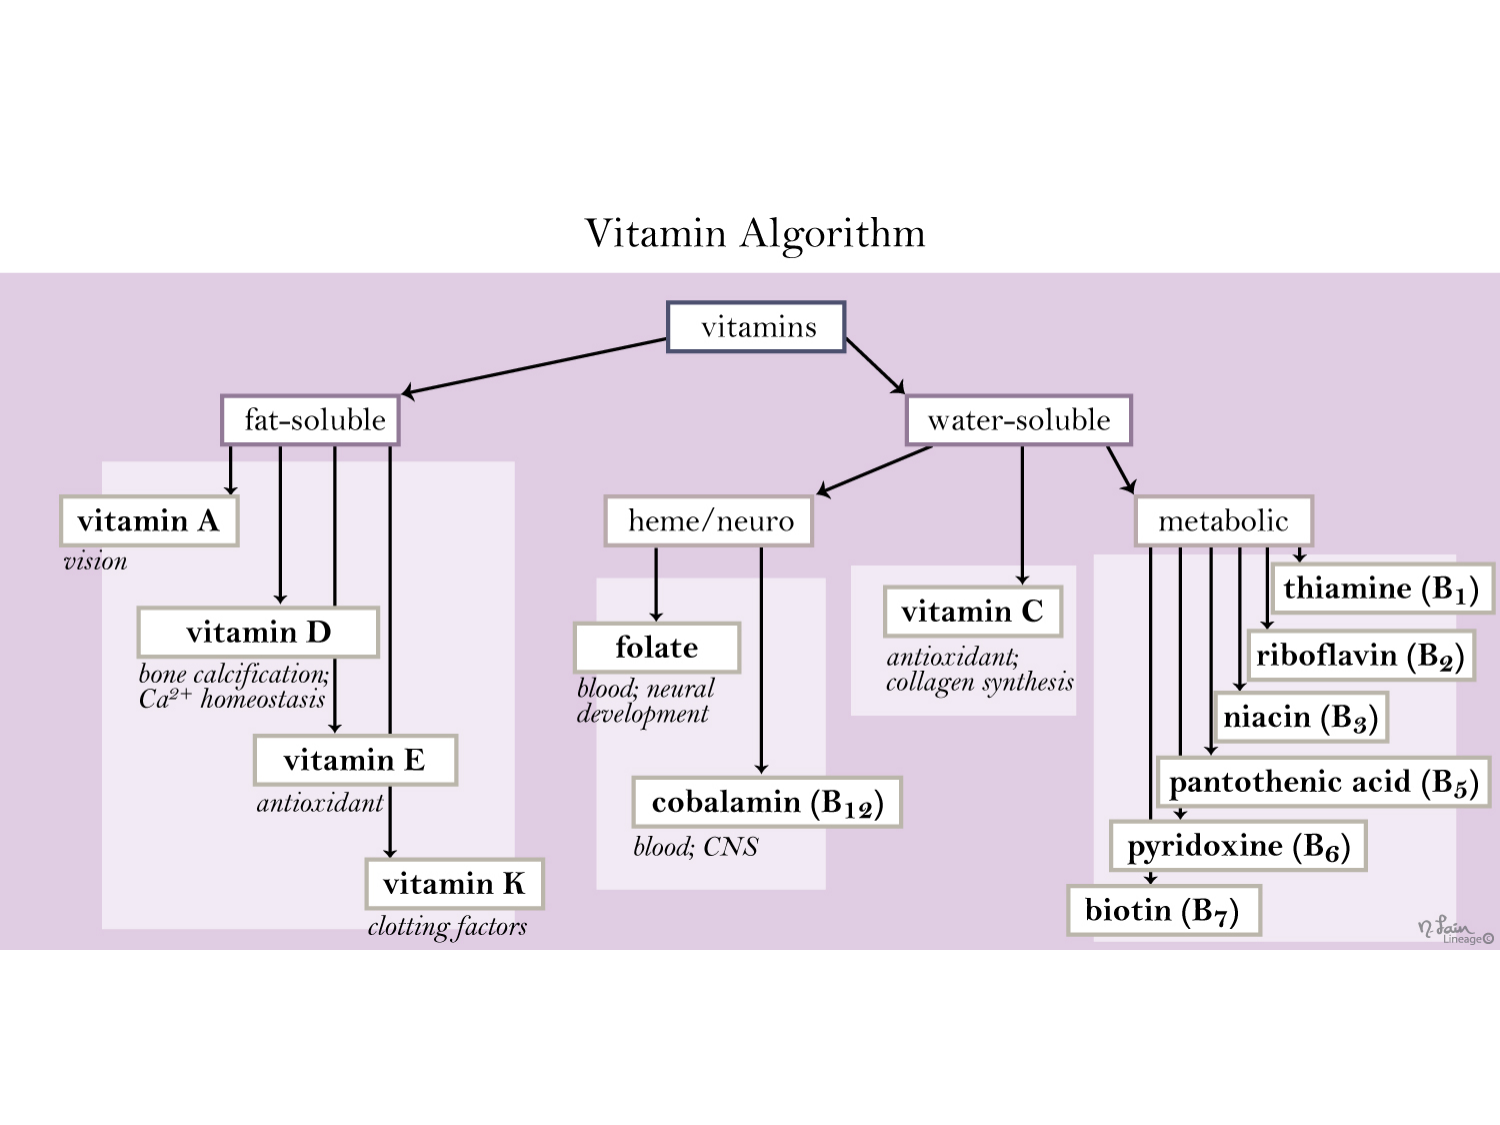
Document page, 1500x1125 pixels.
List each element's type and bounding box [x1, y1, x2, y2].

picture [0, 199, 1500, 951]
